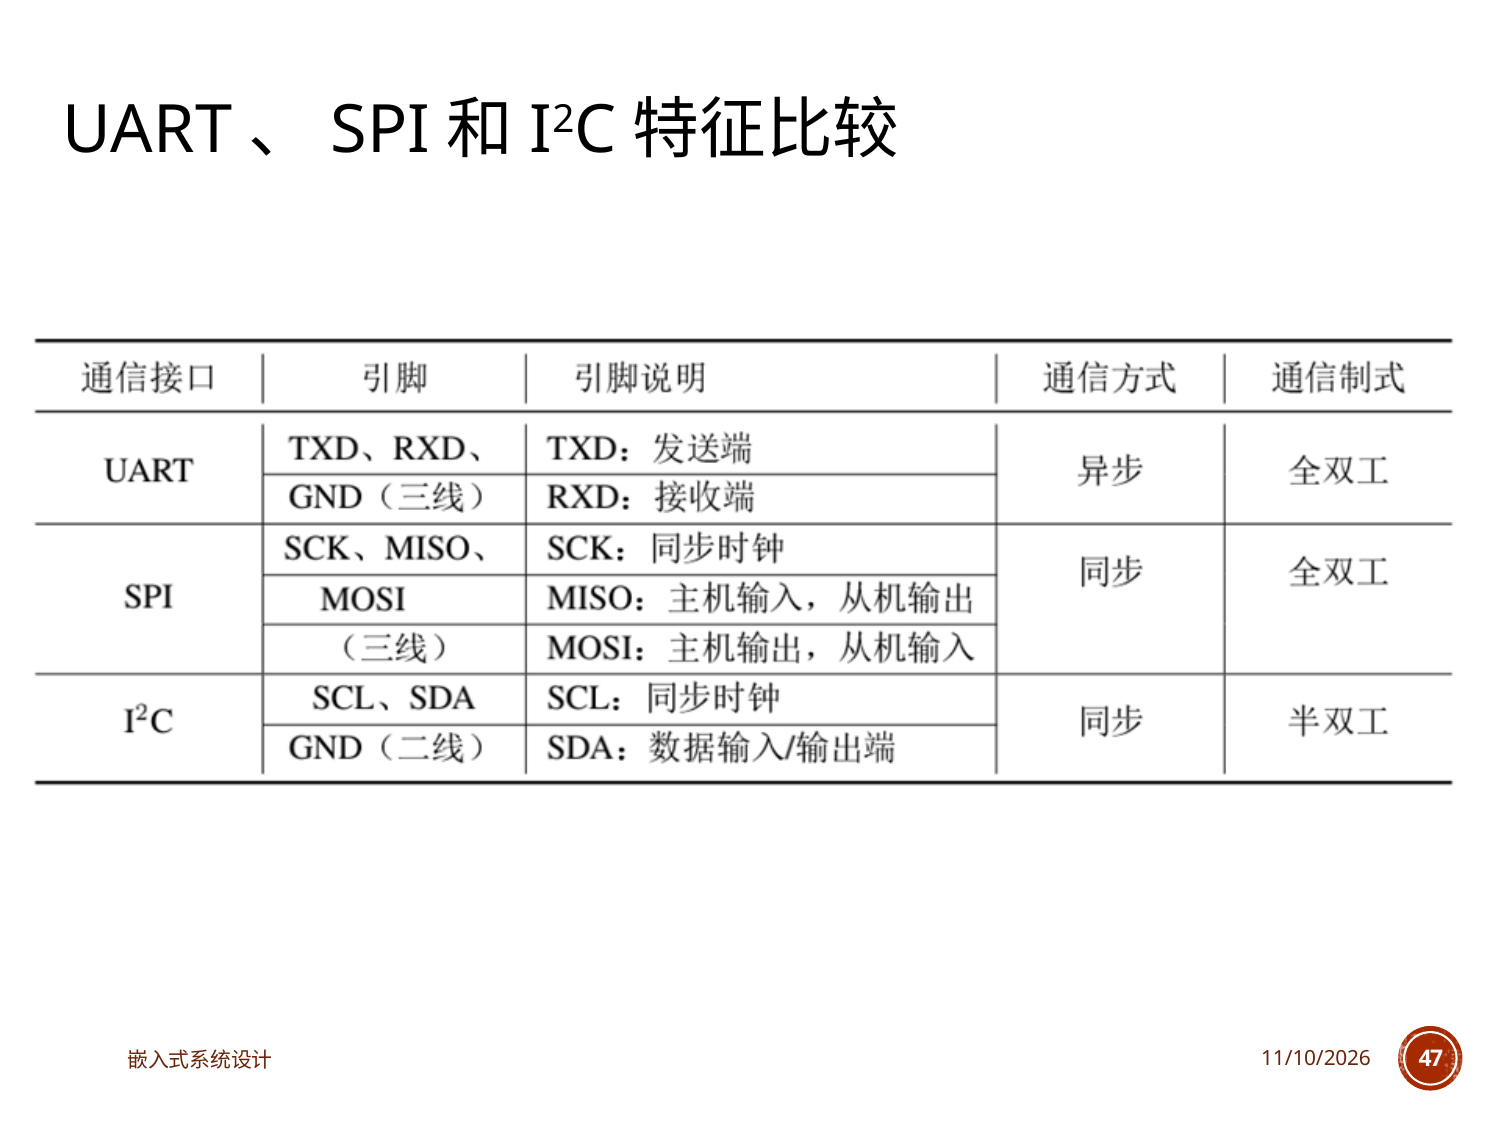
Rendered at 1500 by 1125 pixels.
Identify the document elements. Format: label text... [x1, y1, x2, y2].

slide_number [982, 1028, 1386, 1089]
footer 嵌入式系统设计 [112, 1028, 891, 1089]
title UART、SPI和I2C特征比较 [47, 46, 1471, 215]
slide_number 47 [1391, 1028, 1471, 1089]
picture [16, 326, 1484, 799]
